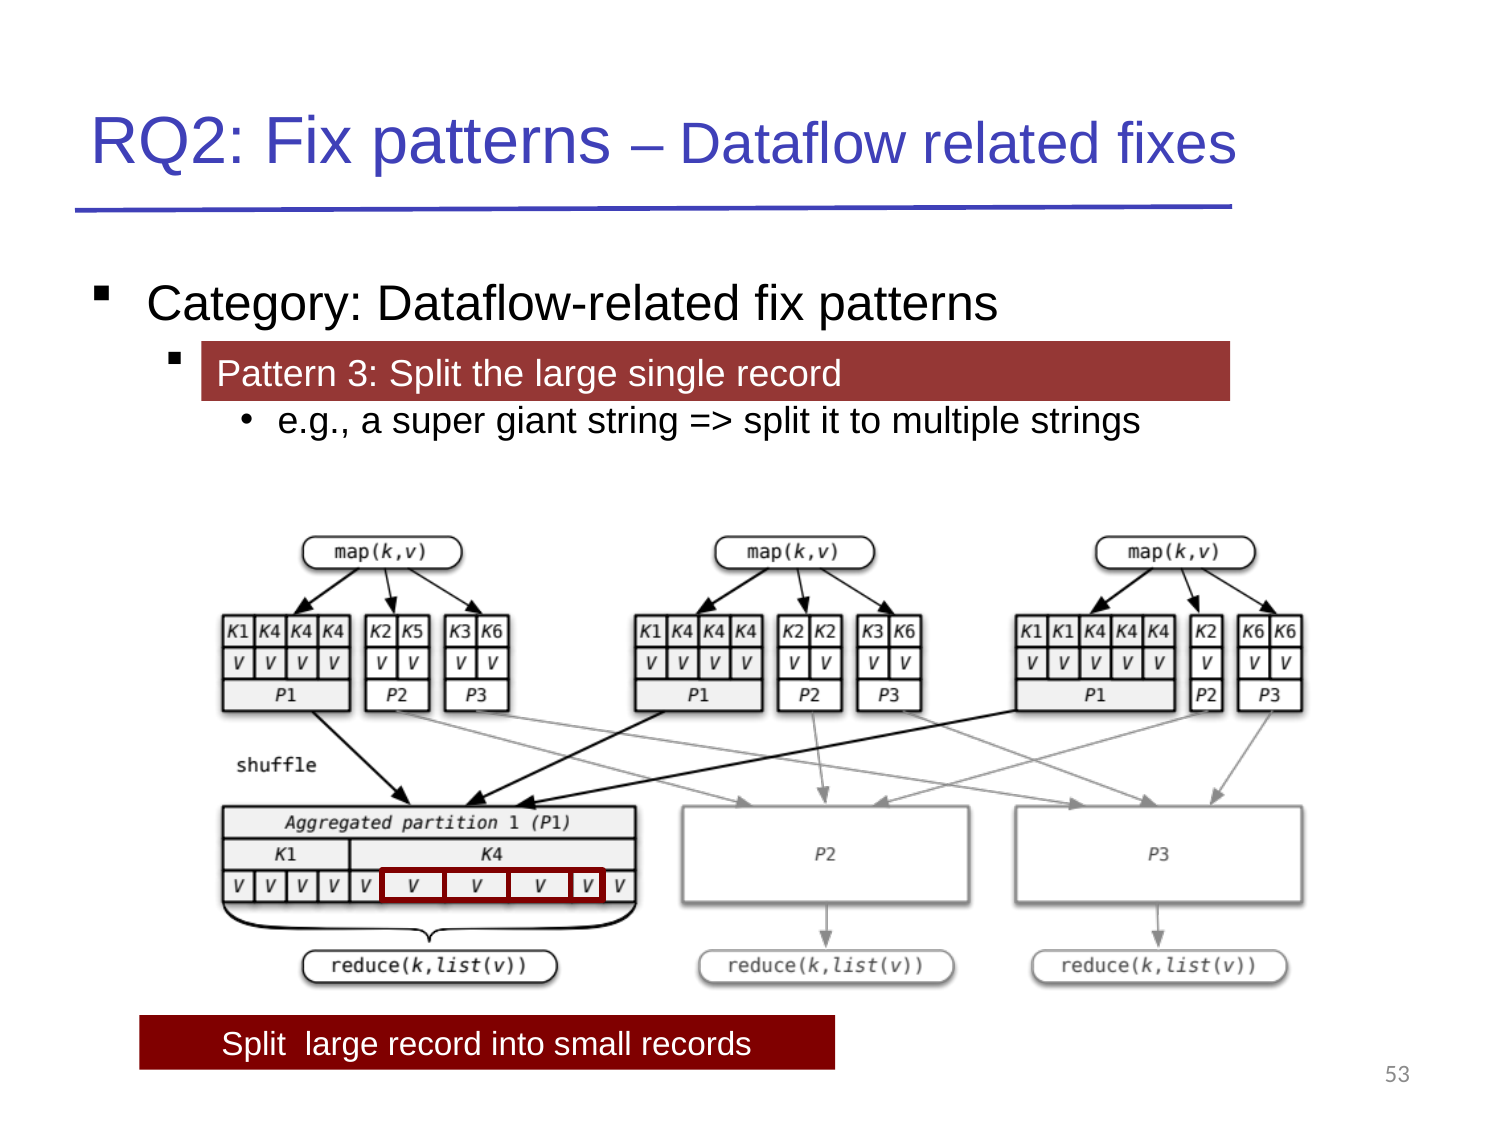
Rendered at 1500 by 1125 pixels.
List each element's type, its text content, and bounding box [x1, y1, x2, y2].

title RQ2: Fix patterns – Dataflow related fixes [75, 67, 1441, 207]
text_box Split large record into small records [139, 1015, 836, 1070]
text_box Pattern 3: Split the large single record [201, 341, 1231, 401]
picture [208, 528, 1314, 994]
list Category: Dataflow-related fix patterns Lower framework buffer size e.g., a super giant string => split it to multiple strings [75, 262, 1425, 1005]
slide_number 53 [1074, 1042, 1425, 1103]
